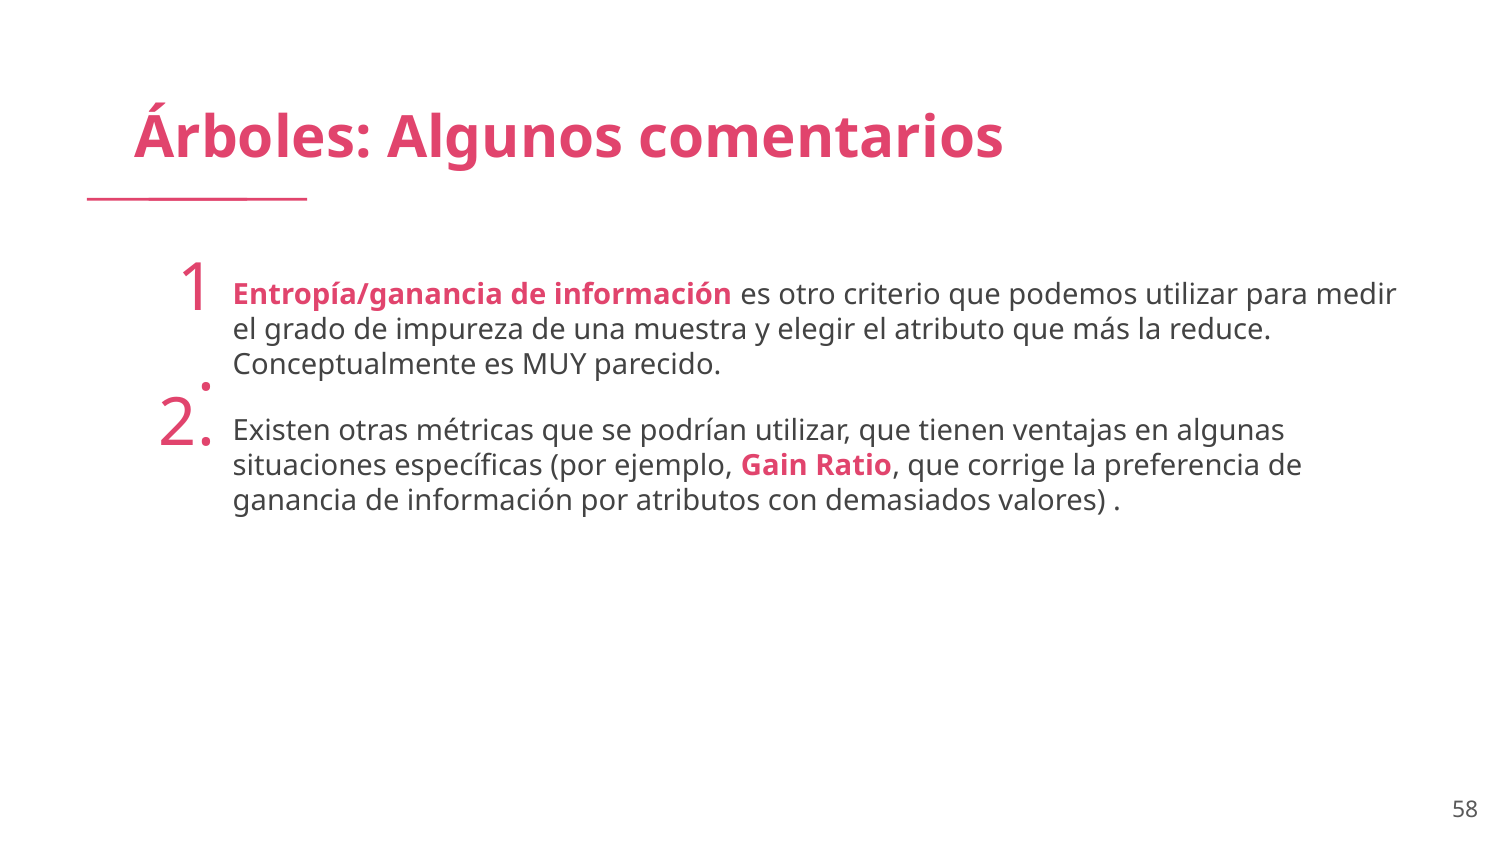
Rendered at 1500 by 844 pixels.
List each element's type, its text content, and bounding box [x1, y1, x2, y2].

text_box Entropía/ganancia de información es otro criterio que podemos utilizar para medir el grado de impureza de una muestra y elegir el atributo que más la reduce. Conceptualmente es MUY parecido. Existen otras métricas que se podrían utilizar, que tienen ventajas en algunas situaciones específicas (por ejemplo, Gain Ratio, que corrige la preferencia de ganancia de información por atributos con demasiados valores) . [217, 260, 1417, 767]
text_box 1. [157, 229, 231, 328]
text_box 2. [140, 364, 231, 463]
slide_number ‹#› [1403, 779, 1494, 844]
title Árboles: Algunos comentarios [119, 84, 1438, 249]
